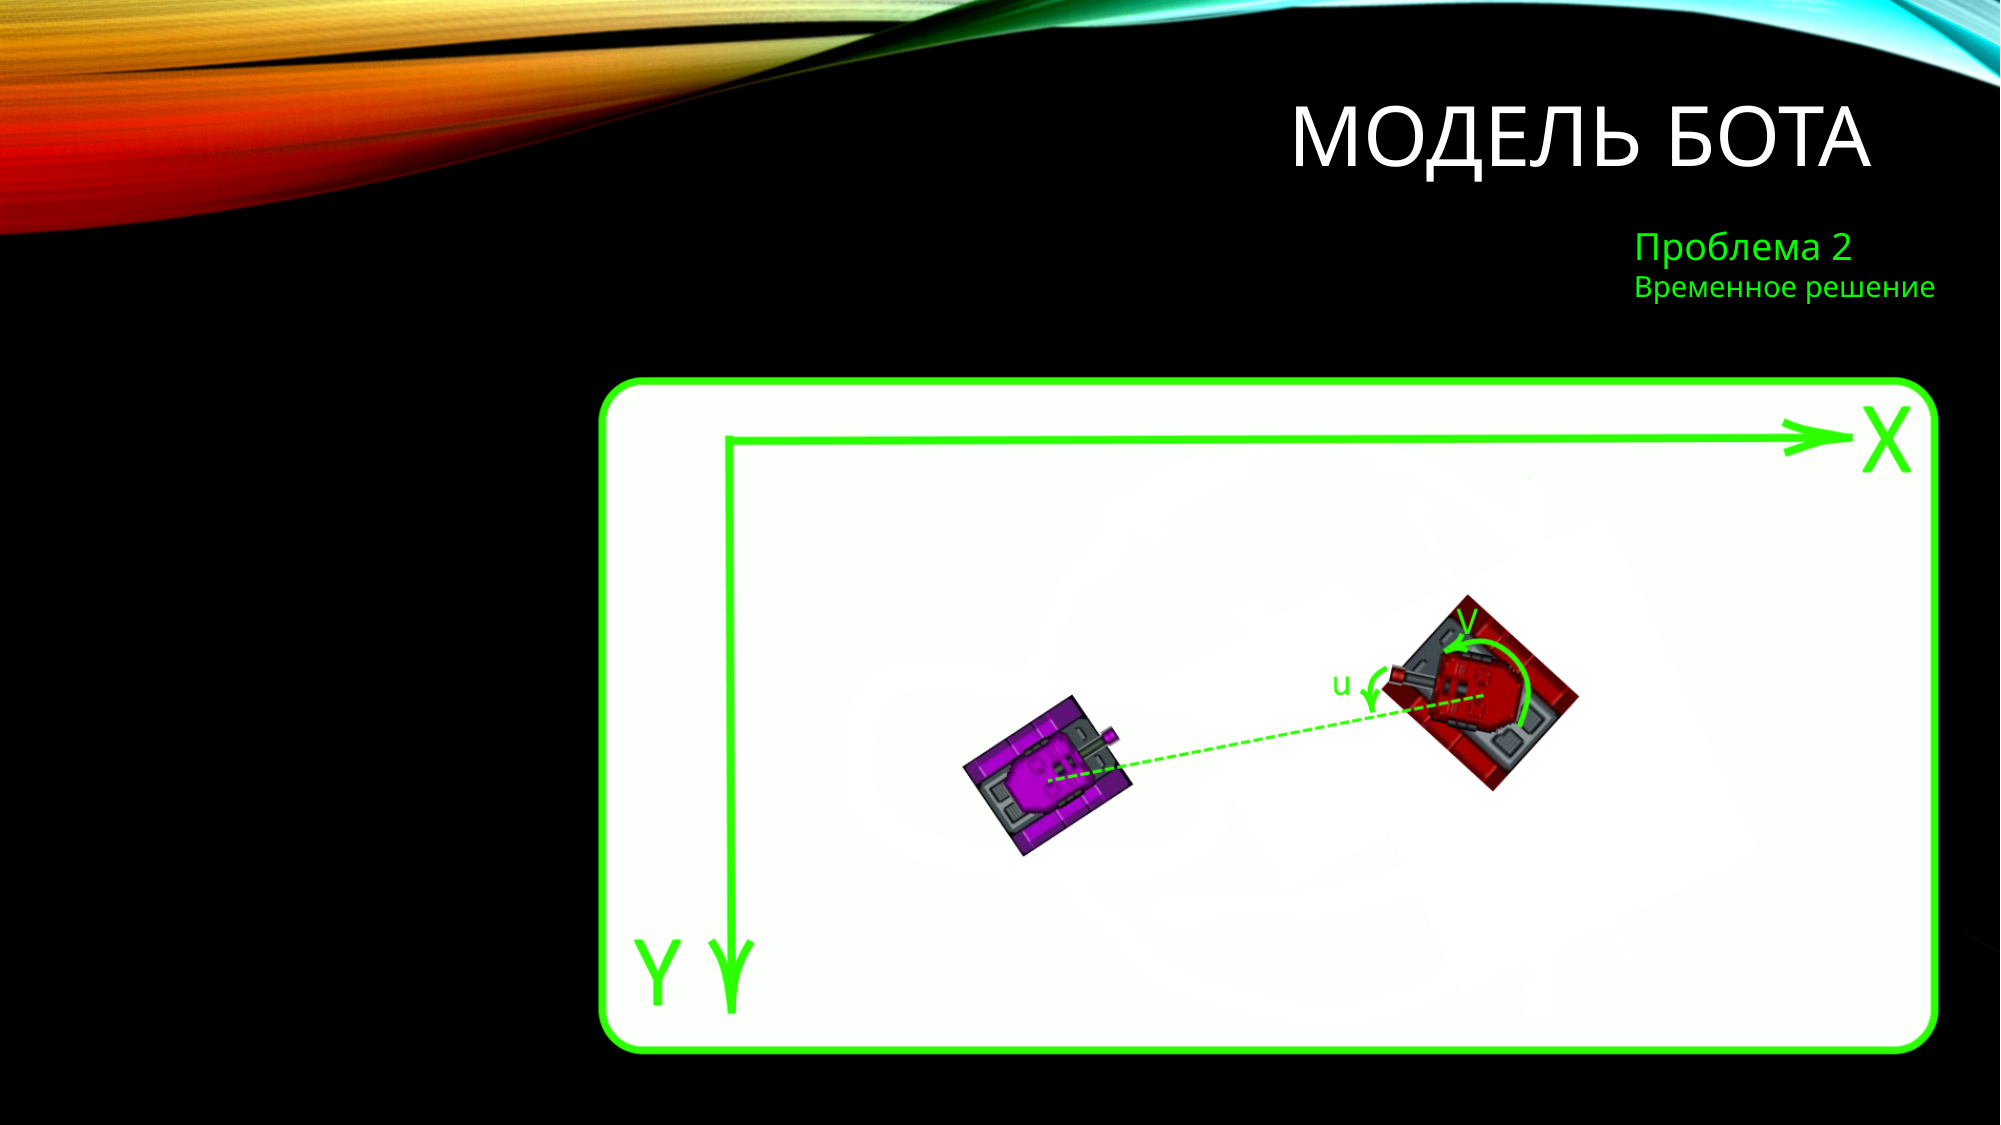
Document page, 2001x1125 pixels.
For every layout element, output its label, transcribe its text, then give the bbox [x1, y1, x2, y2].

picture [0, 0, 2000, 237]
picture [524, 304, 2000, 1125]
text_box Проблема 2 Временное решение [1619, 215, 1976, 304]
title Модель бота [1201, 33, 1888, 246]
